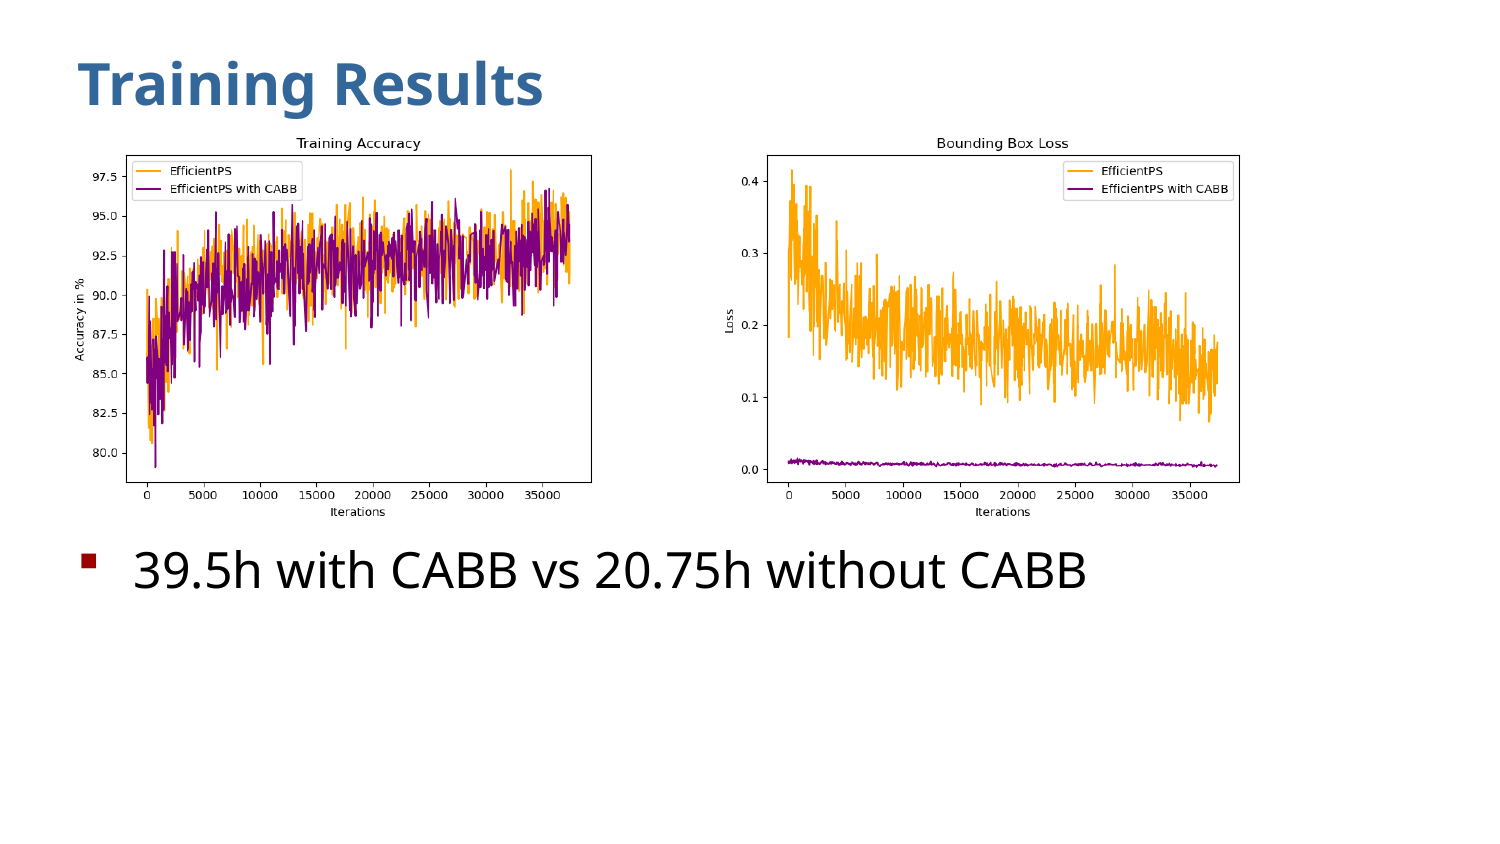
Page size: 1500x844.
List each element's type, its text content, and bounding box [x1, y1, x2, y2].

picture [62, 125, 603, 531]
list 39.5h with CABB vs 20.75h without CABB [62, 530, 1463, 797]
title Training Results [62, 39, 1465, 126]
picture [710, 125, 1251, 531]
